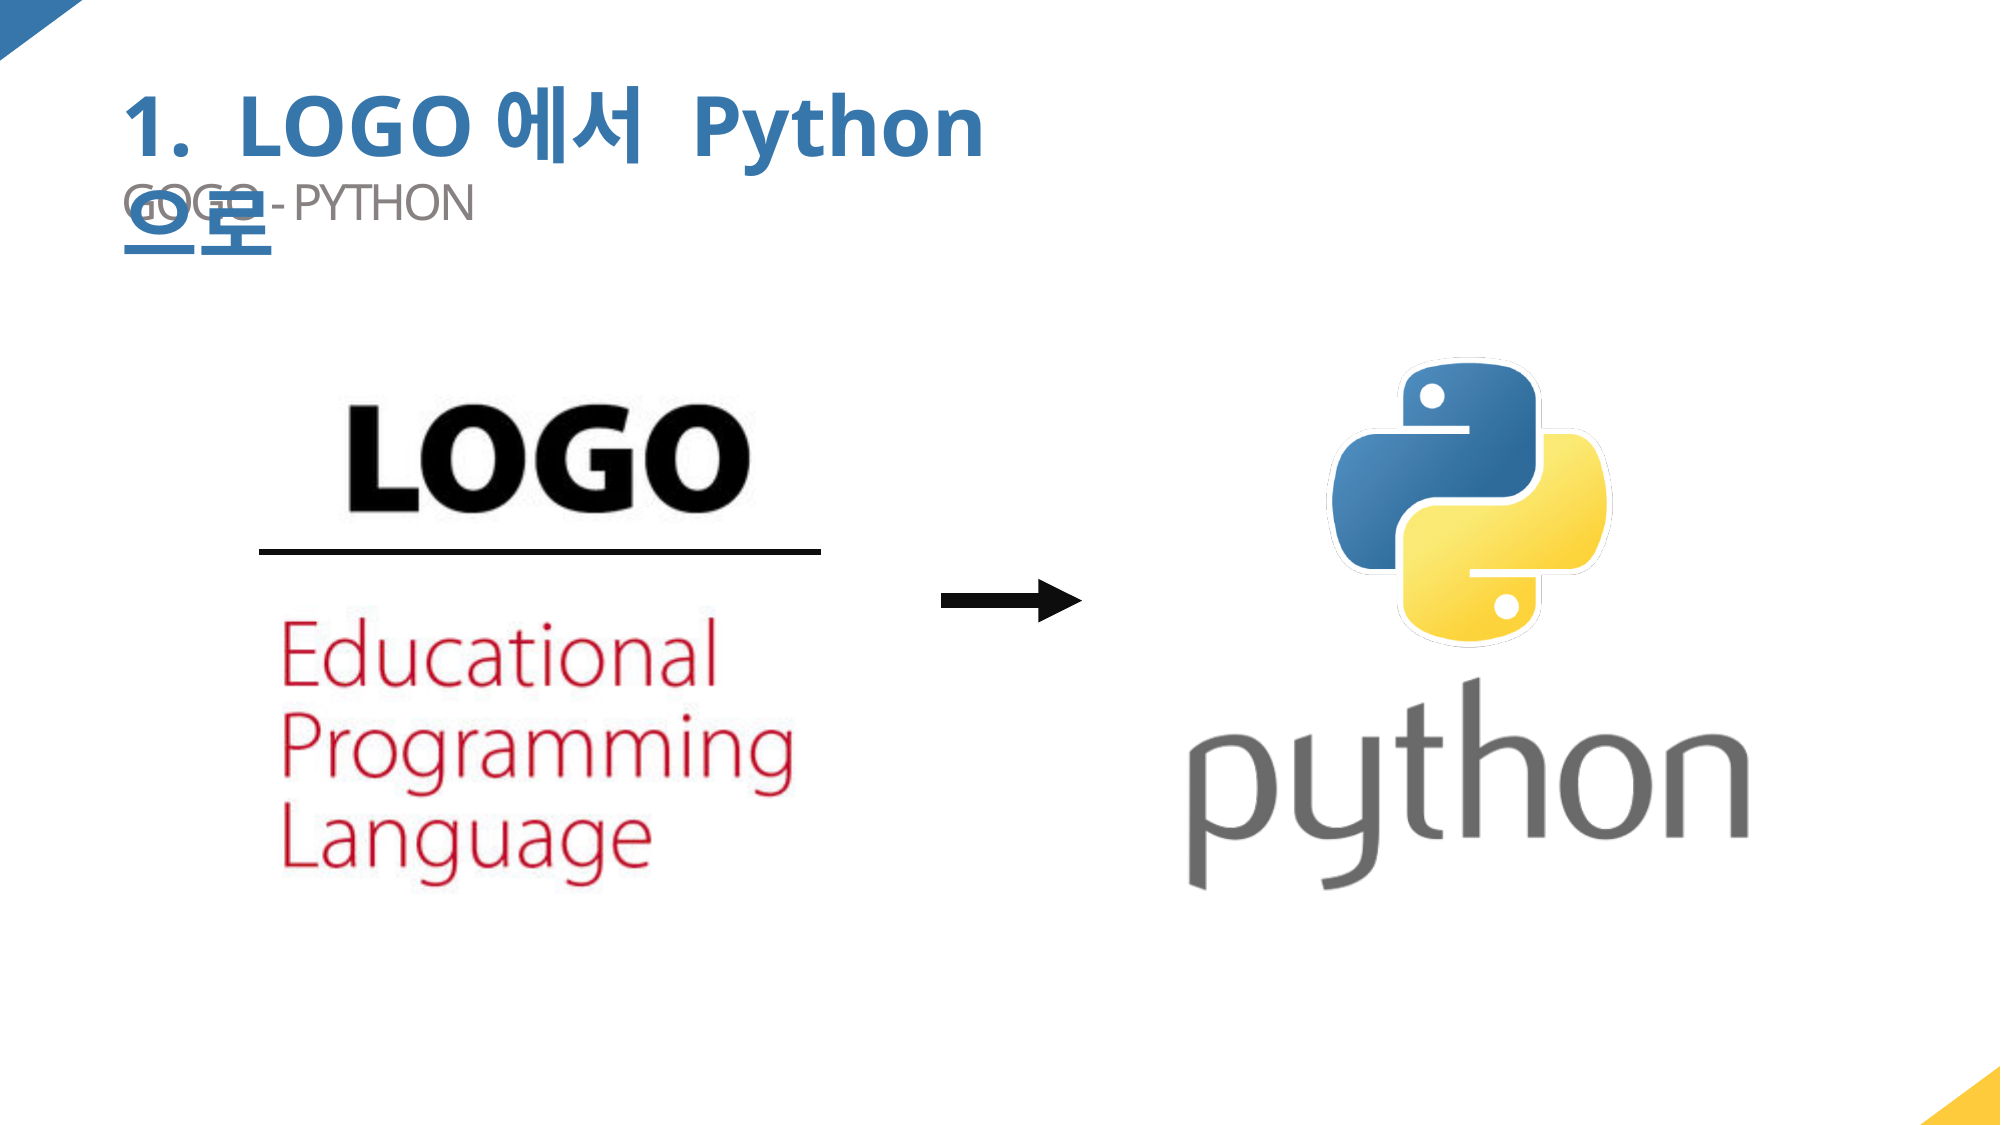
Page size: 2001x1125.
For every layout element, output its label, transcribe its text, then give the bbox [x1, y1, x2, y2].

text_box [258, 314, 1999, 1125]
text_box 1. LOGO에서 Python으로 [106, 72, 1148, 273]
text_box [0, 0, 80, 59]
